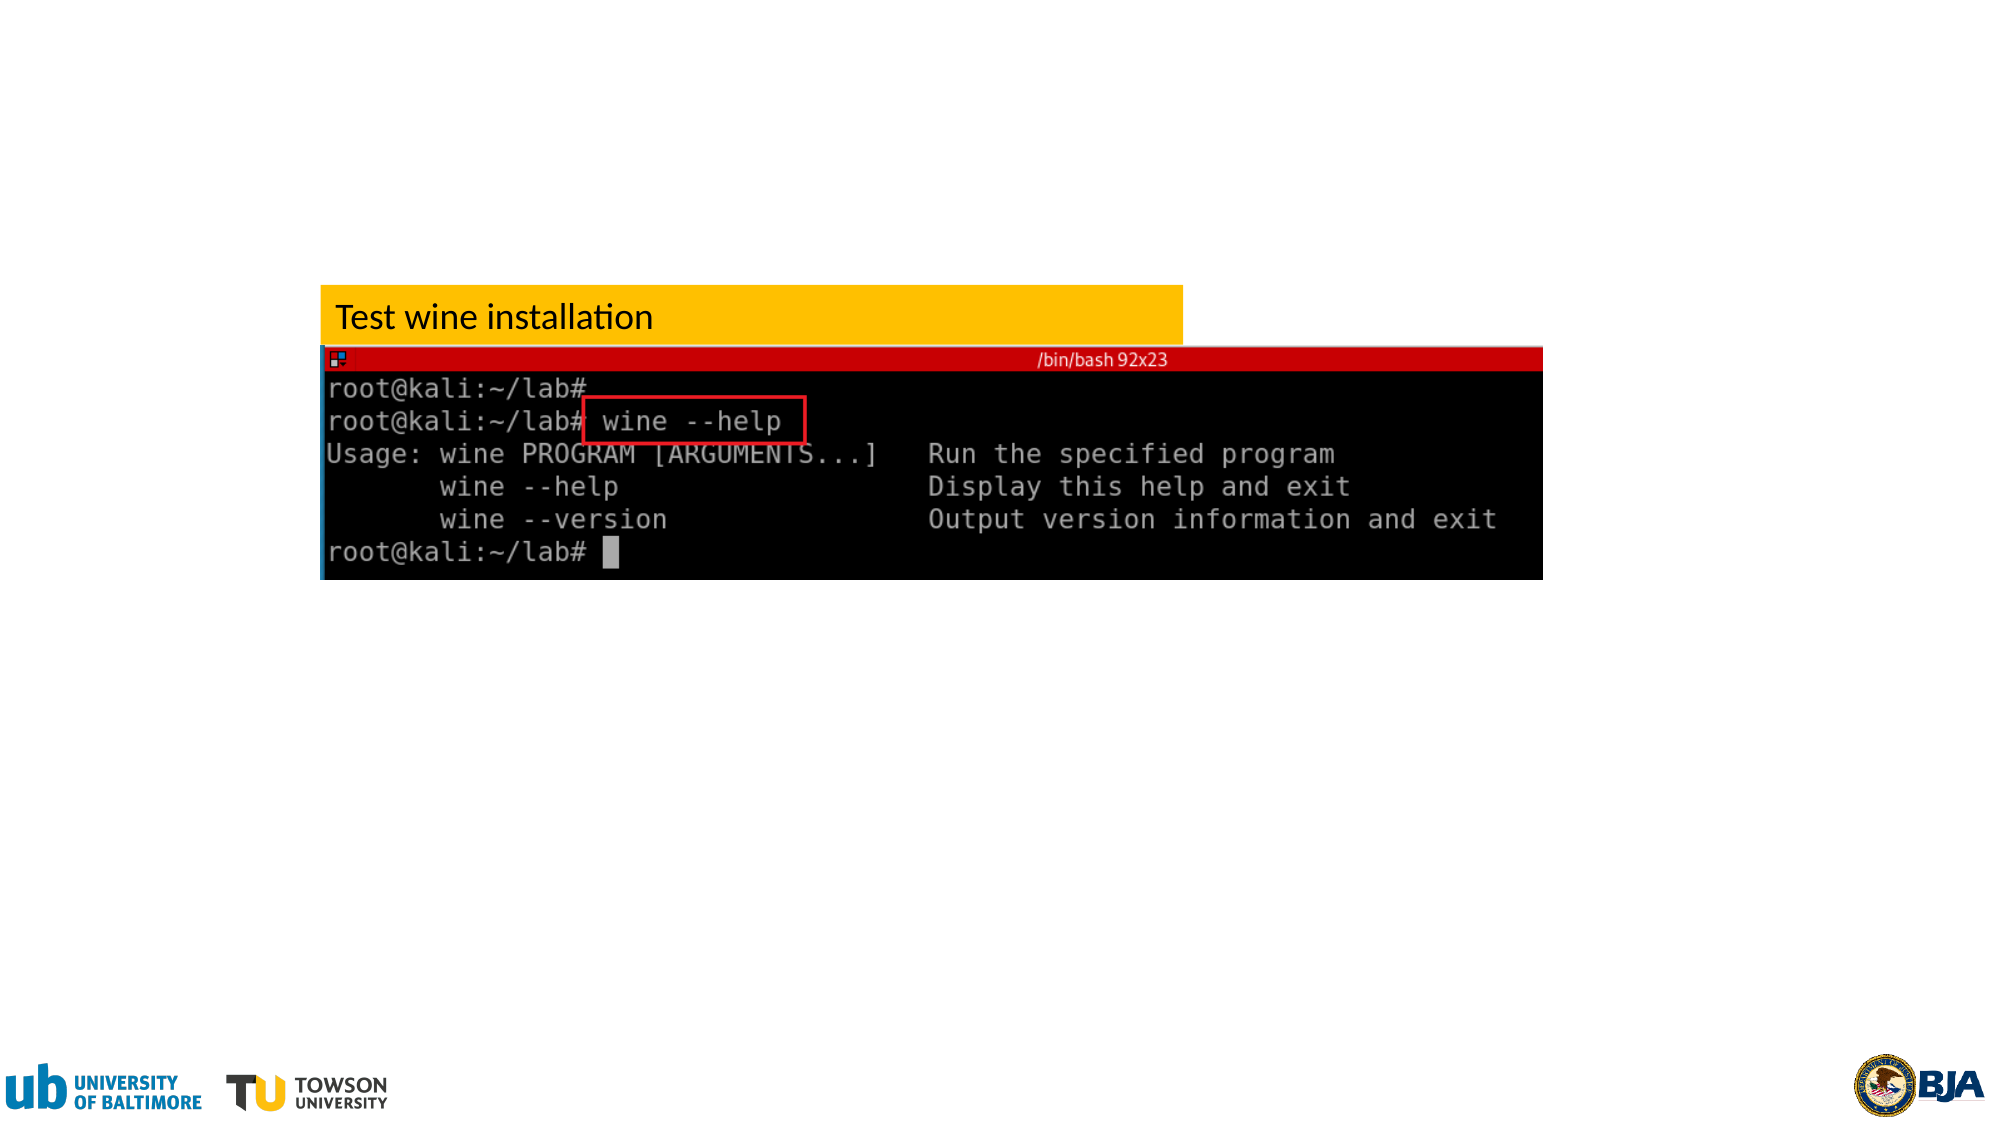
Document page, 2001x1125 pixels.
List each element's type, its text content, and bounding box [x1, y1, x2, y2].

picture [320, 345, 1543, 580]
picture [0, 1031, 407, 1125]
text_box Test wine installation [320, 284, 1184, 345]
picture [1854, 1054, 1986, 1117]
